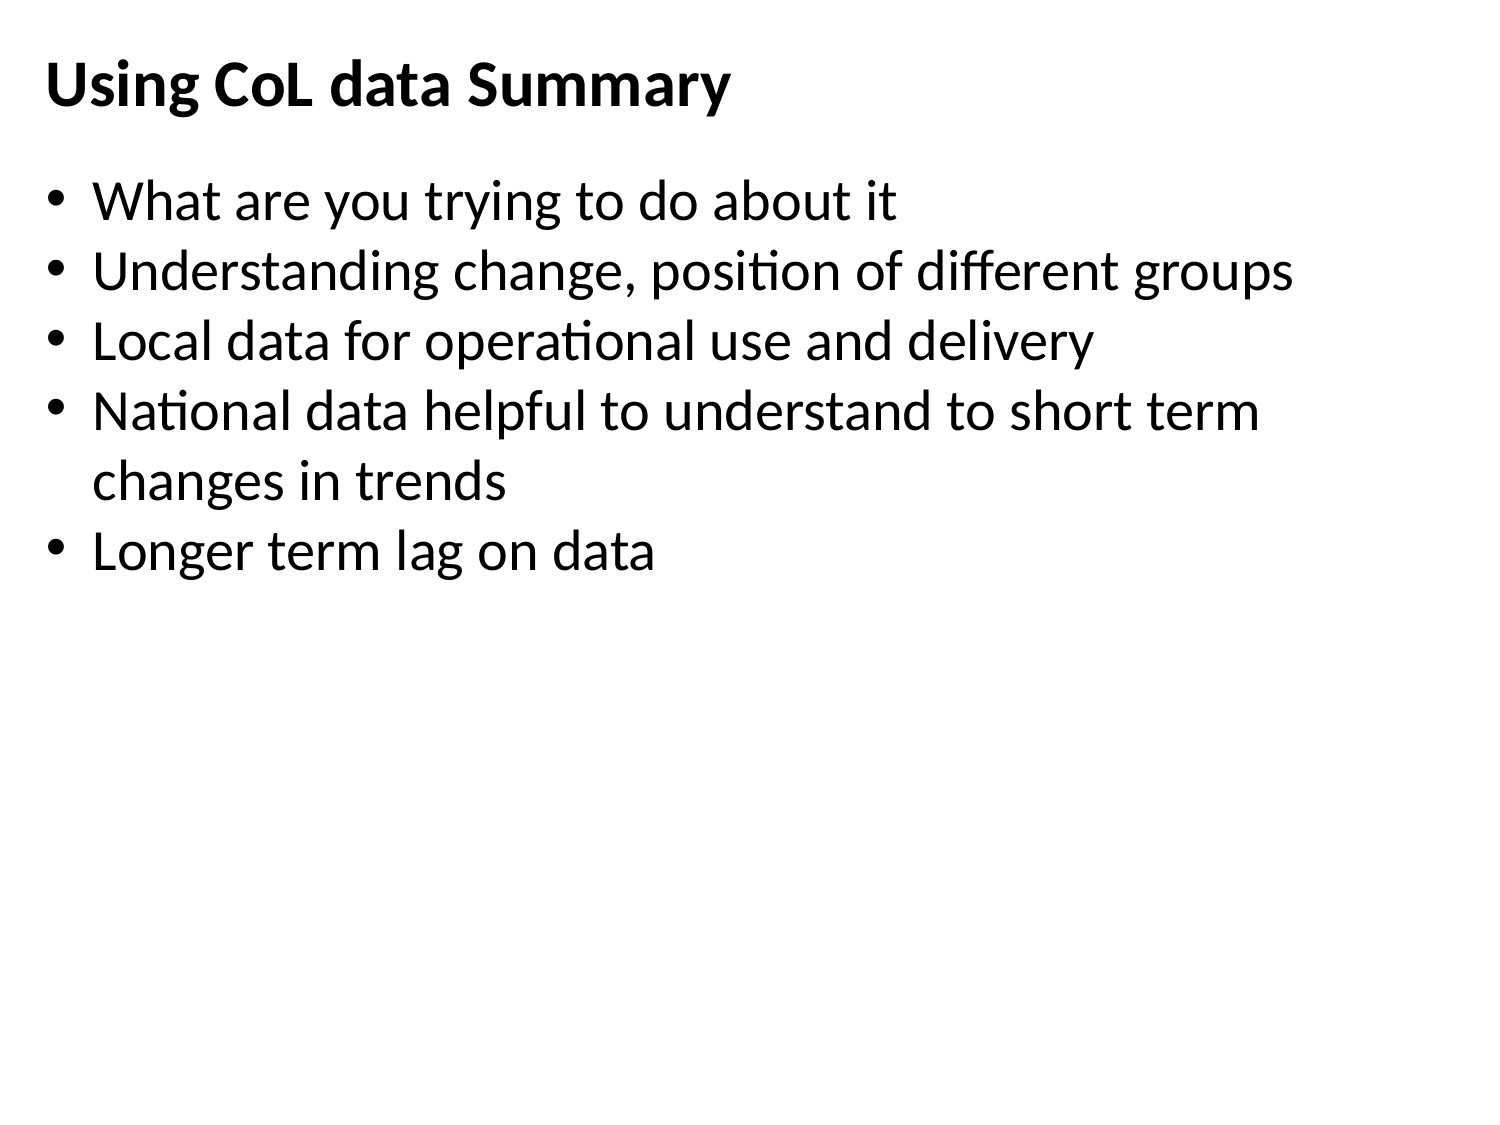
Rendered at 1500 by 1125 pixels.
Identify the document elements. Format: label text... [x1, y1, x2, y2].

text_box Using CoL data Summary [31, 32, 1410, 128]
text_box What are you trying to do about it Understanding change, position of different groups Local data for operational use and delivery National data helpful to understand to short term changes in trends Longer term lag on data [31, 154, 1410, 635]
